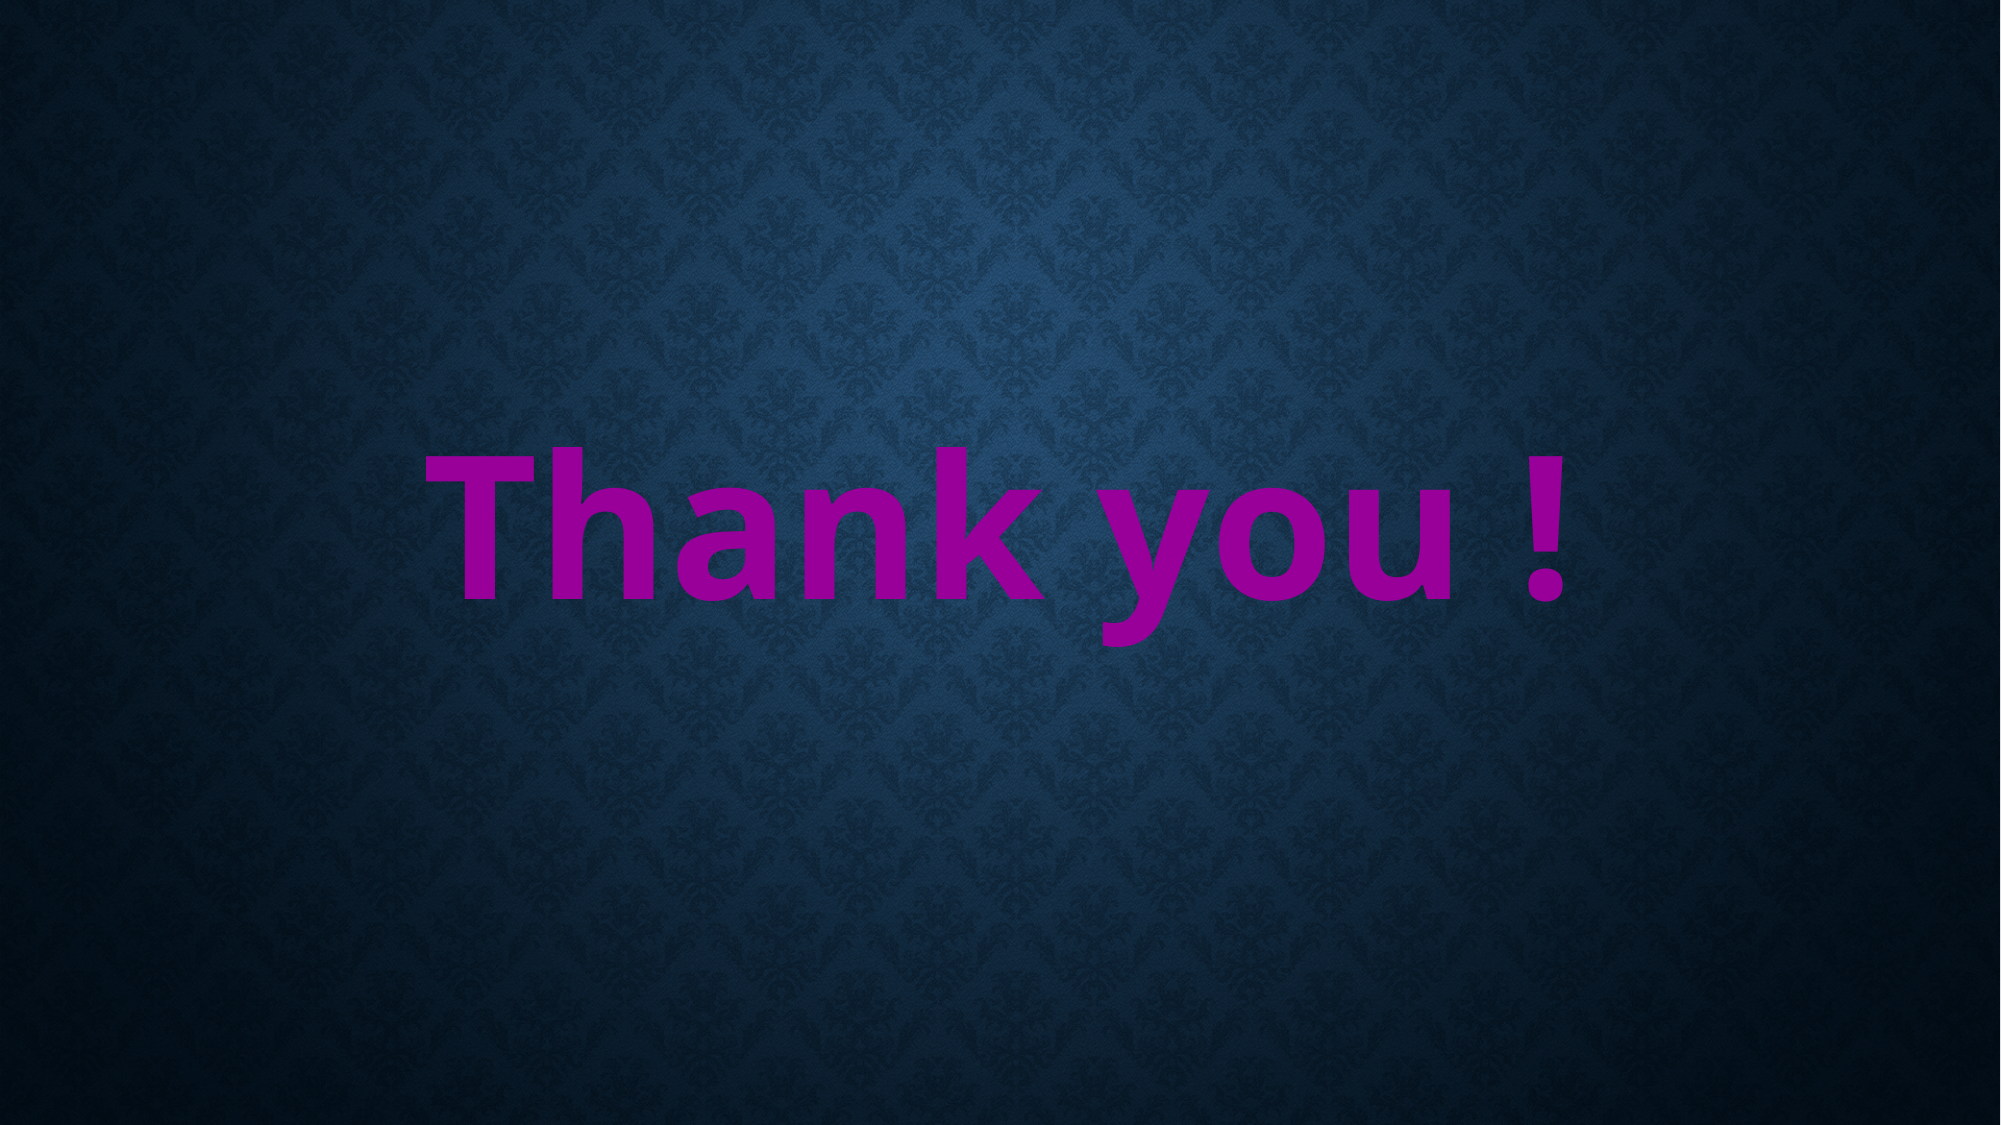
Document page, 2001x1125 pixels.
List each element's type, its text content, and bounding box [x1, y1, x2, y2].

picture [0, 0, 2001, 1125]
list Thank you ! [149, 343, 1849, 950]
